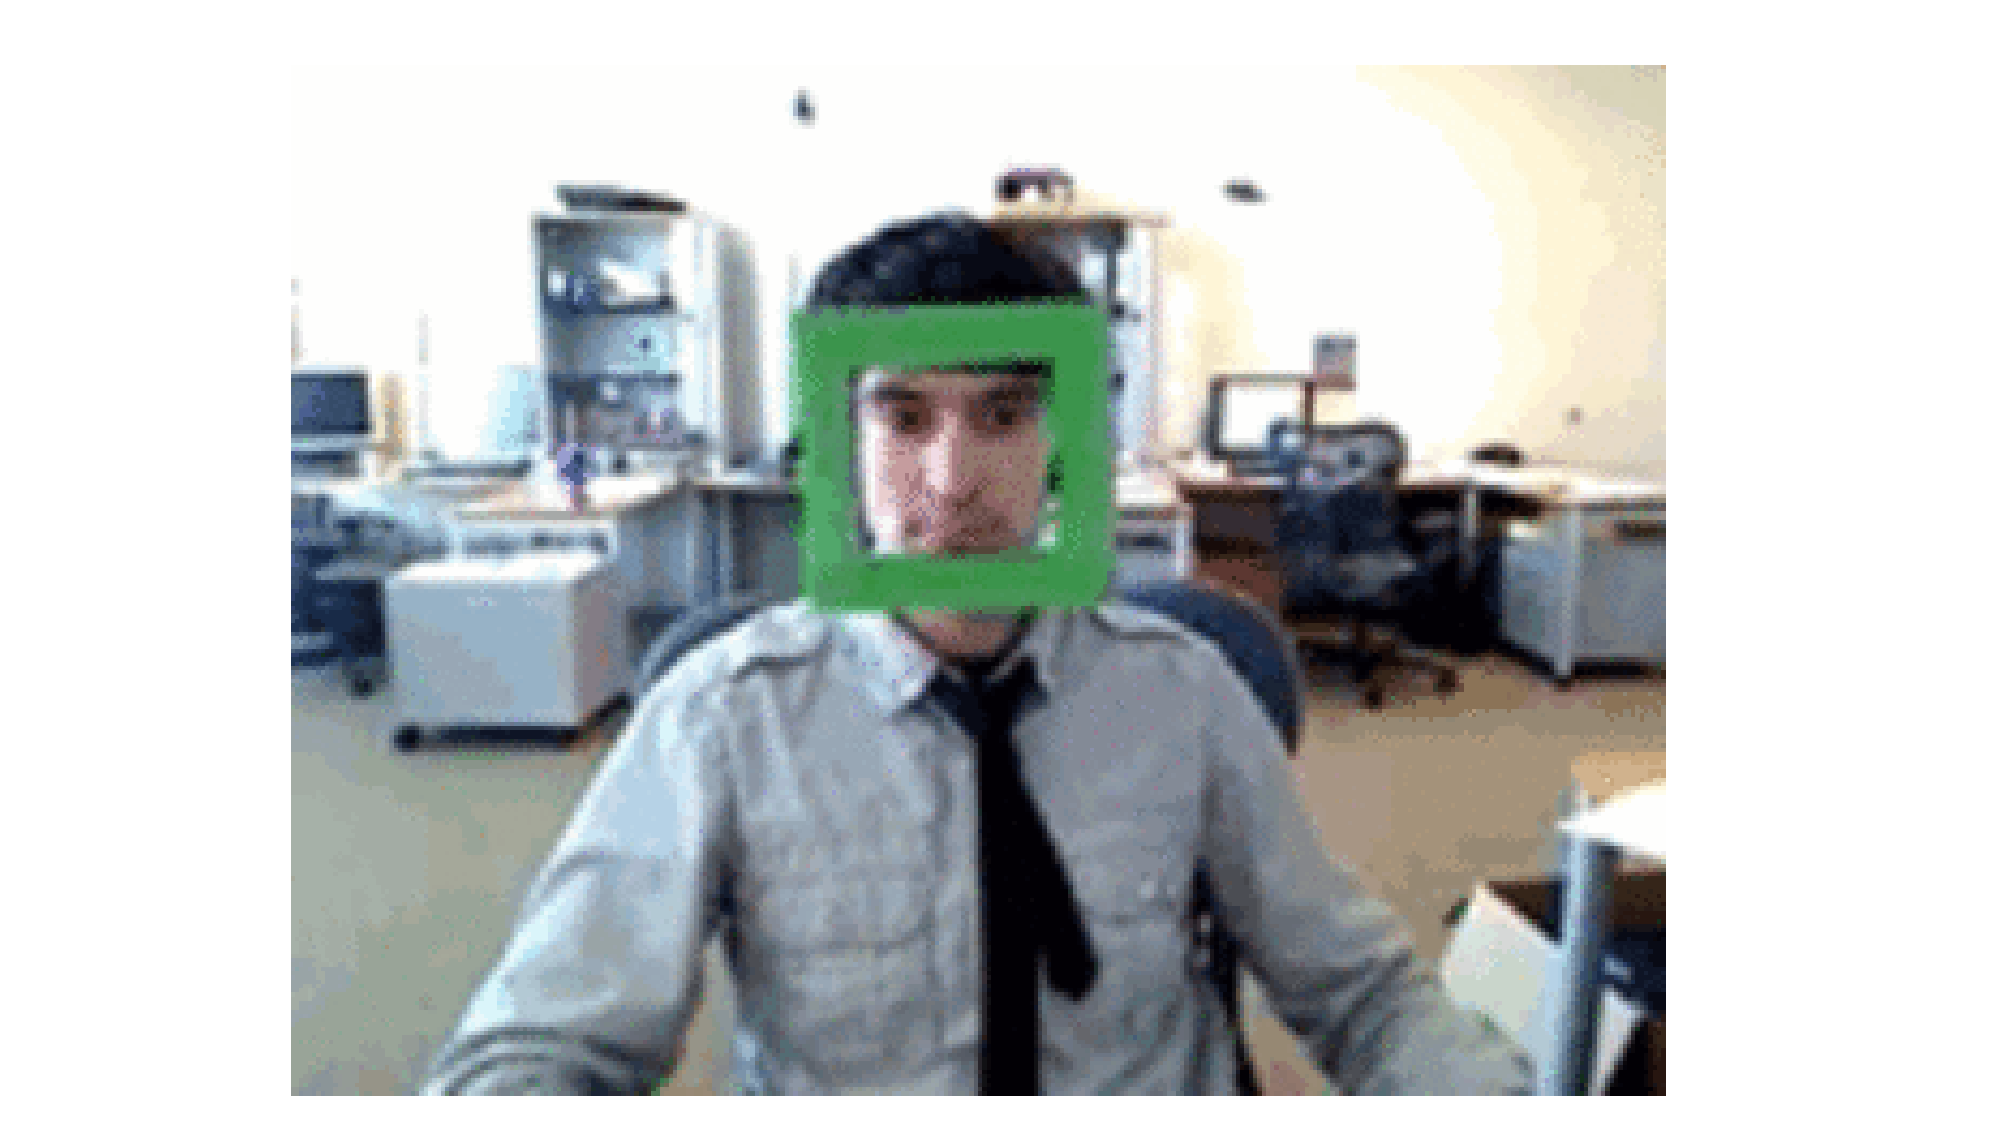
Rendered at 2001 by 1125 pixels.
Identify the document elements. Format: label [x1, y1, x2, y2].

picture [291, 65, 1666, 1096]
